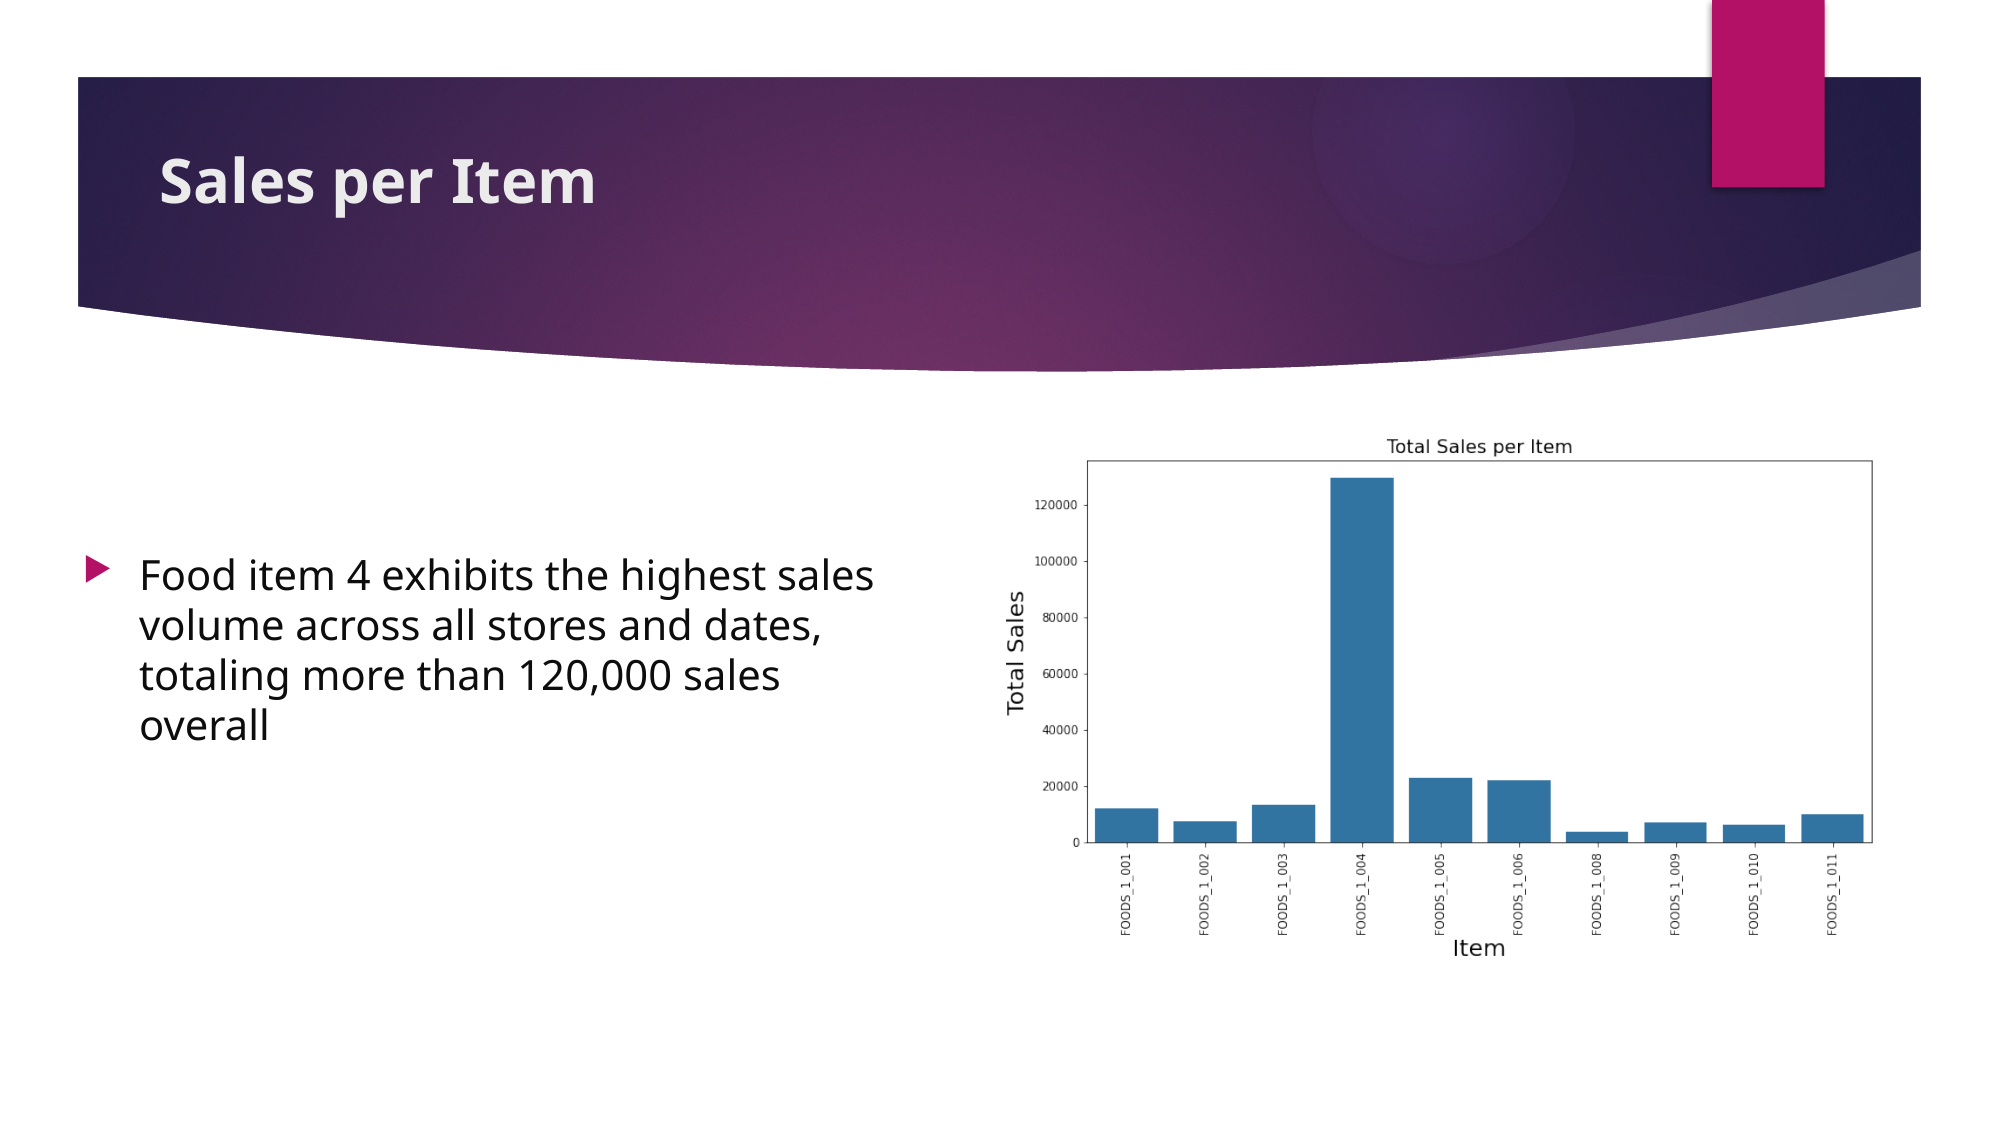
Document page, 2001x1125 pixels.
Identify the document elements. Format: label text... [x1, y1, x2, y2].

title Sales per Item [144, 134, 1472, 223]
list Food item 4 exhibits the highest sales volume across all stores and dates, totaling more than 120,000 sales overall [67, 541, 896, 730]
picture [999, 431, 1880, 969]
